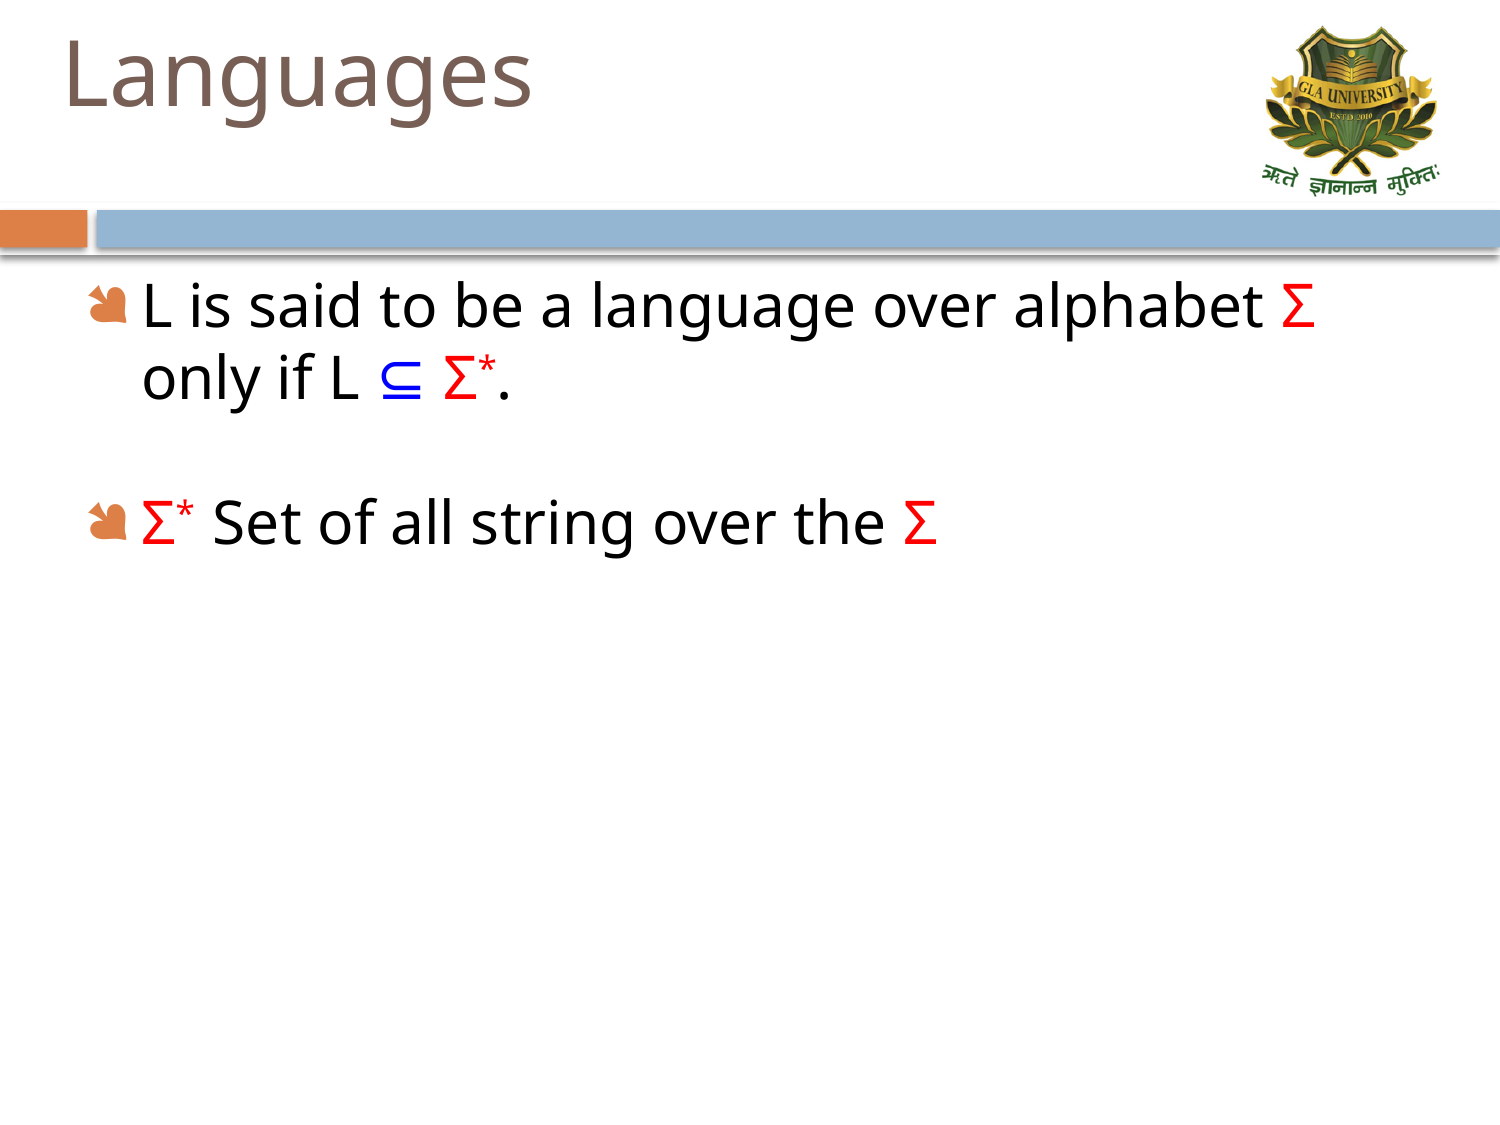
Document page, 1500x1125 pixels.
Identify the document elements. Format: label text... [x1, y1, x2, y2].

title Languages [46, 0, 1445, 126]
list L is said to be a language over alphabet Σ only if L ⊆ Σ*. Σ* Set of all string over the Σ [51, 252, 1449, 1000]
picture [1260, 12, 1442, 201]
